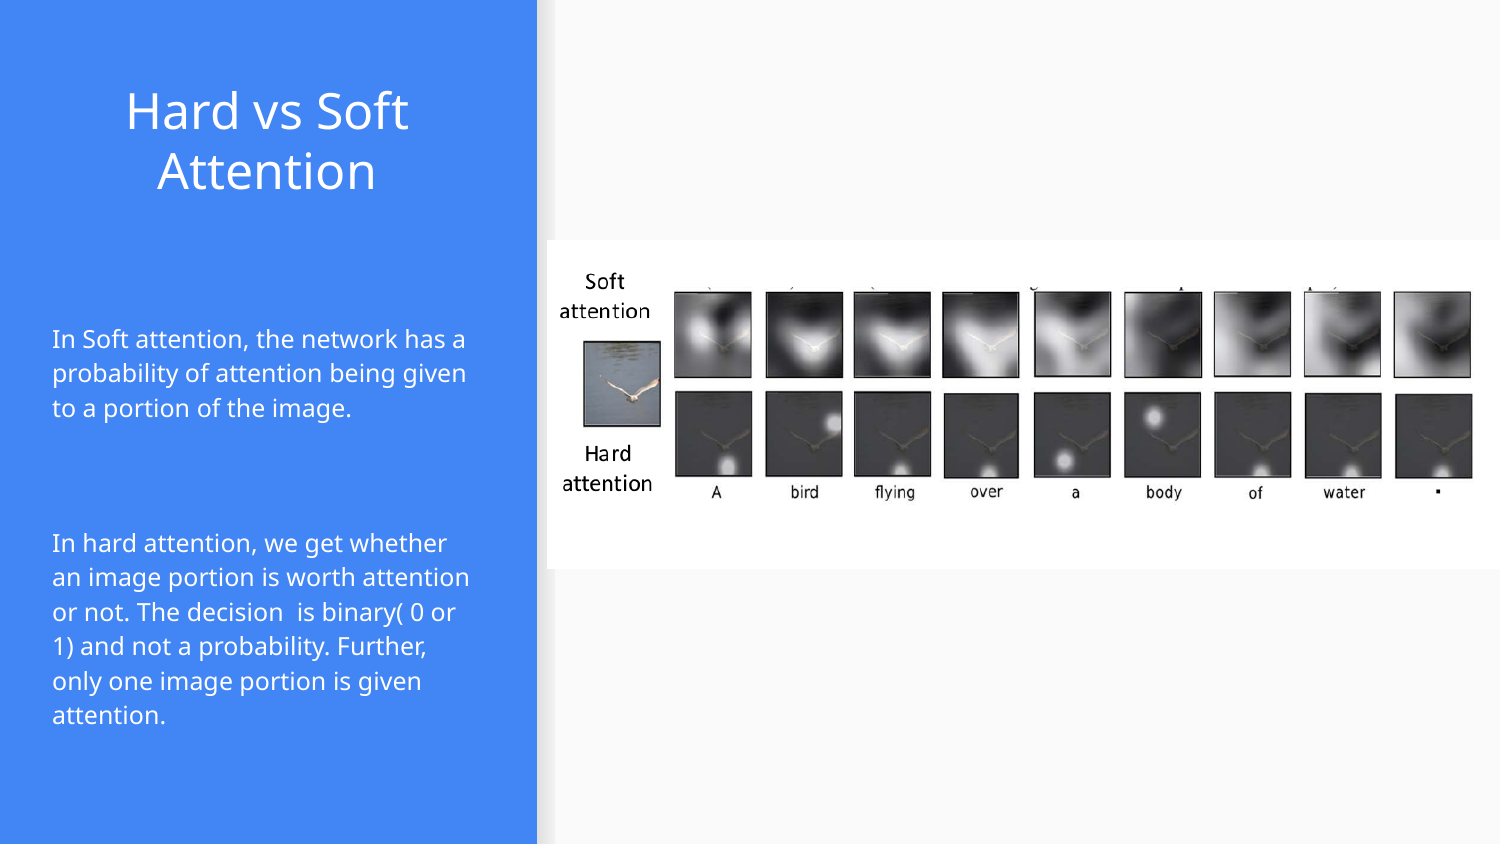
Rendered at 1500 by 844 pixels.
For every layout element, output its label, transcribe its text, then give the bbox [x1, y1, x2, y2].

picture [547, 240, 1500, 569]
title Hard vs Soft Attention [37, 58, 498, 216]
list In Soft attention, the network has a probability of attention being given to a portion of the image. In hard attention, we get whether an image portion is worth attention or not. The decision is binary( 0 or 1) and not a probability. Further, only one image portion is given attention. [37, 240, 498, 760]
